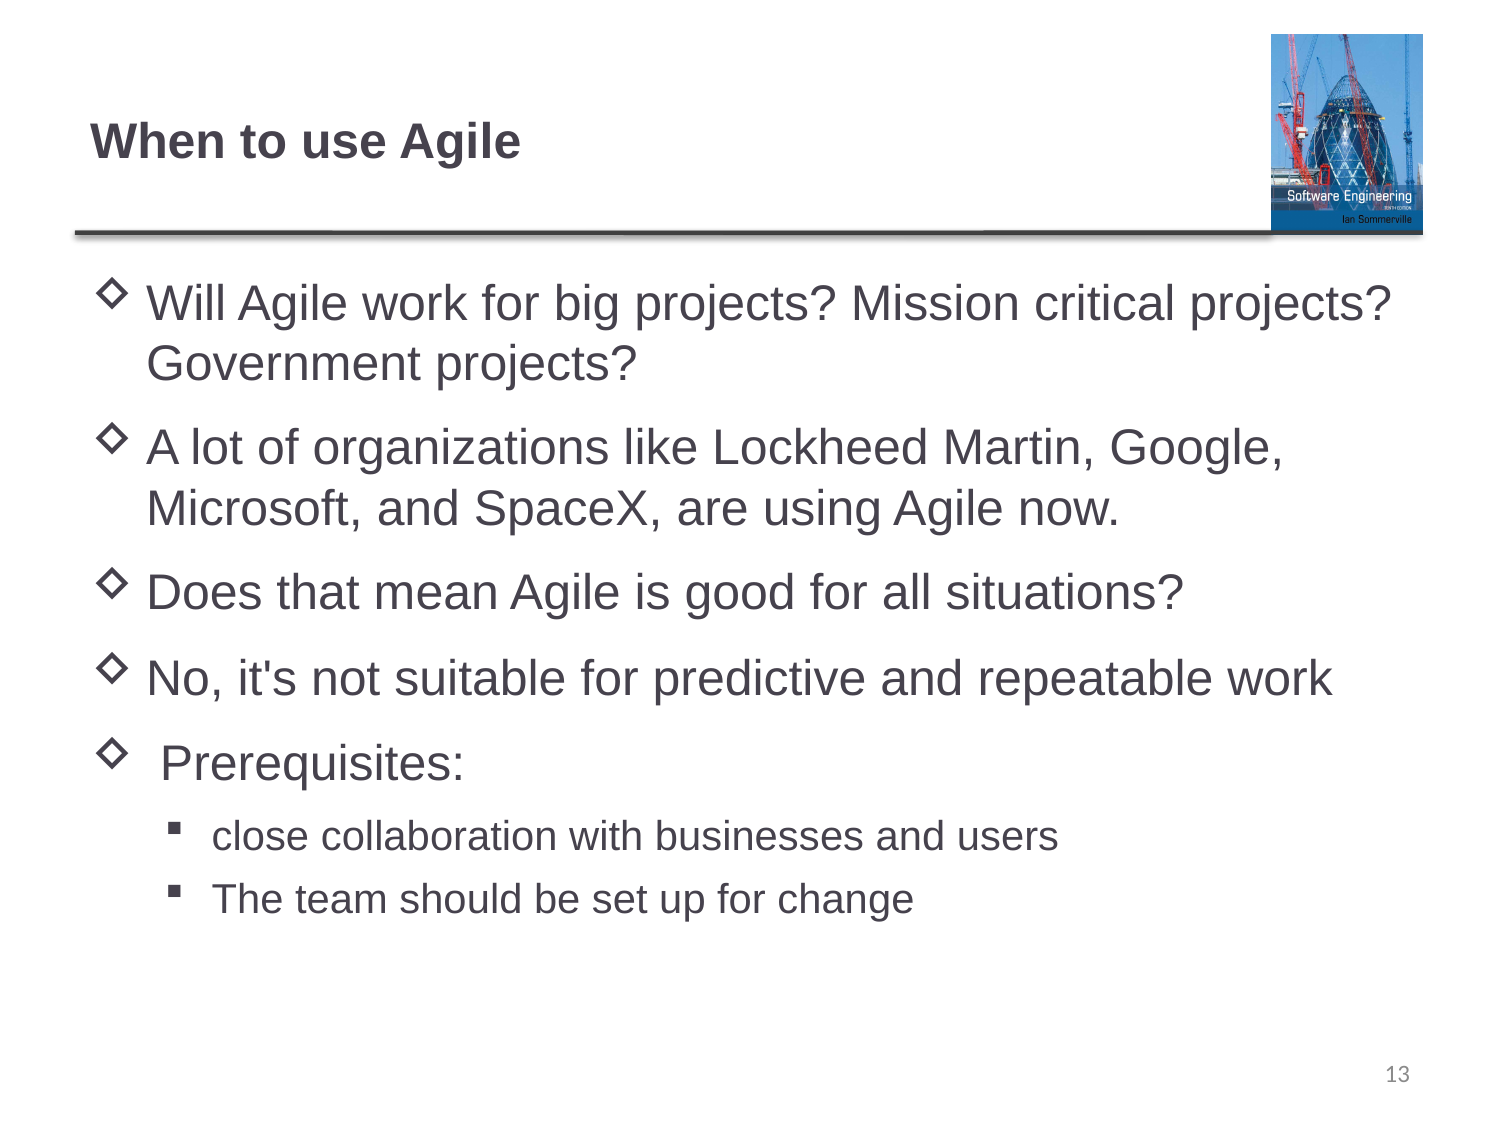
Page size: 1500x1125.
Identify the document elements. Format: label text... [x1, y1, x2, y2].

list Will Agile work for big projects? Mission critical projects? Government projects? A lot of organizations like Lockheed Martin, Google, Microsoft, and SpaceX, are using Agile now. Does that mean Agile is good for all situations? No, it's not suitable for predictive and repeatable work Prerequisites: close collaboration with businesses and users The team should be set up for change [75, 262, 1425, 1005]
slide_number 13 [1074, 1042, 1425, 1103]
picture [1271, 34, 1423, 230]
title When to use Agile [74, 44, 1272, 233]
